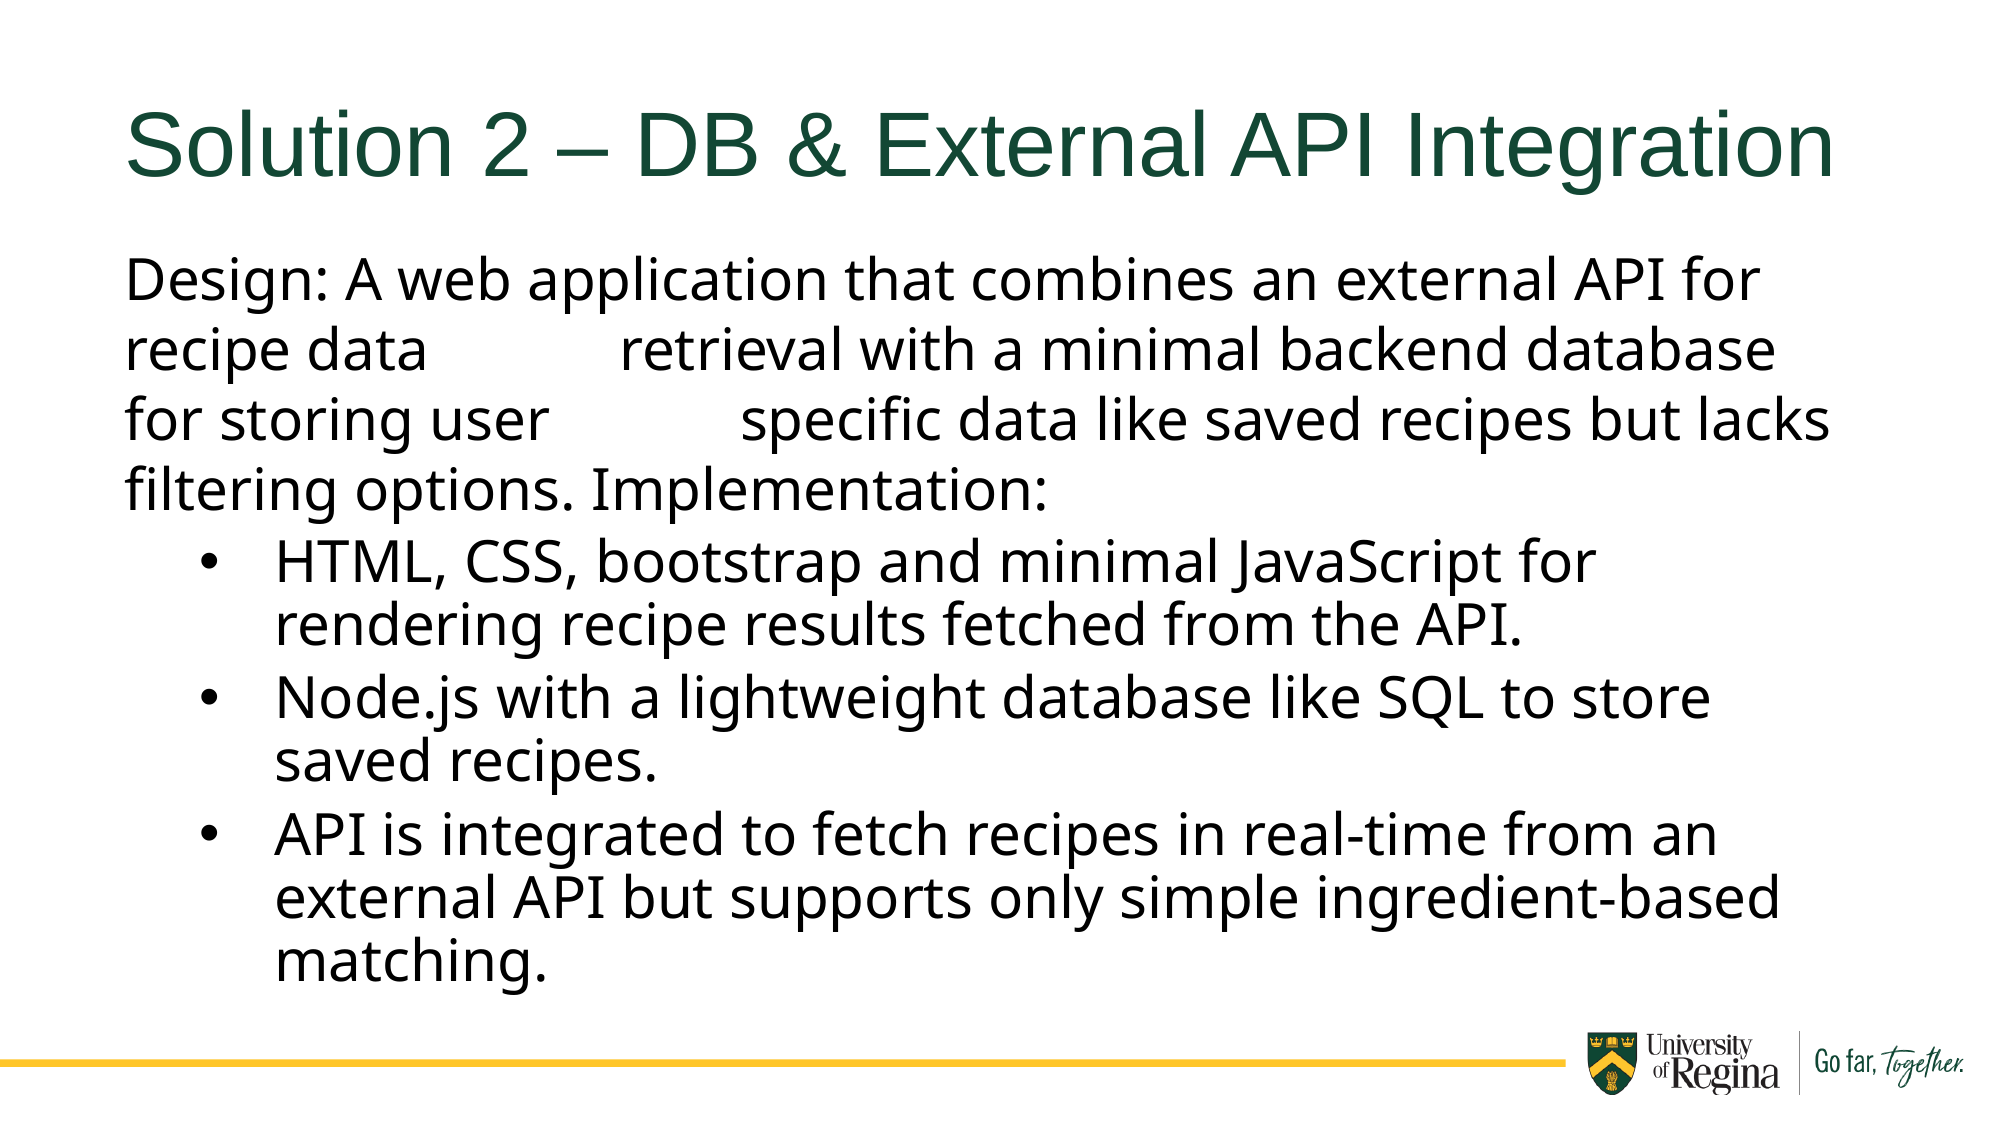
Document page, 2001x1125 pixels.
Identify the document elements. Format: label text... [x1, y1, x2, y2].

list Solution 2 – DB & External API Integration [109, 89, 1891, 213]
text_box Design: A web application that combines an external API for recipe data retrieval with a minimal backend database for storing user specific data like saved recipes but lacks filtering options. Implementation: HTML, CSS, bootstrap and minimal JavaScript for rendering recipe results fetched from the API. Node.js with a lightweight database like SQL to store saved recipes. API is integrated to fetch recipes in real-time from an external API but supports only simple ingredient-based matching. [109, 234, 1871, 991]
